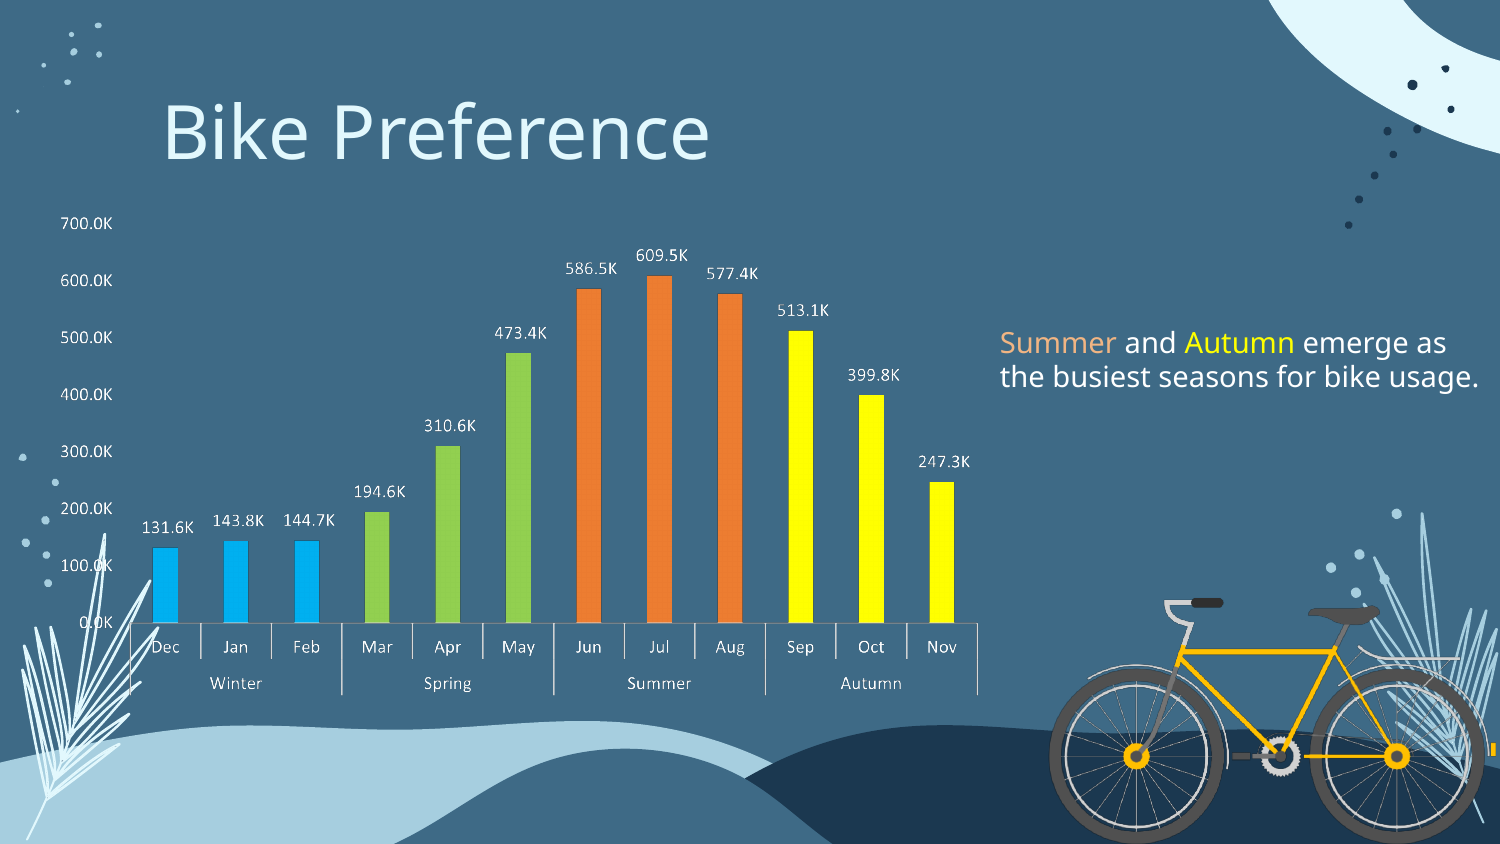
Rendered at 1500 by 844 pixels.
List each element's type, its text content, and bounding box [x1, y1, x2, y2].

title Bike Preference [146, 69, 1290, 189]
text_box Summer and Autumn emerge as the busiest seasons for bike usage. [1004, 316, 1500, 402]
picture [42, 201, 1500, 844]
